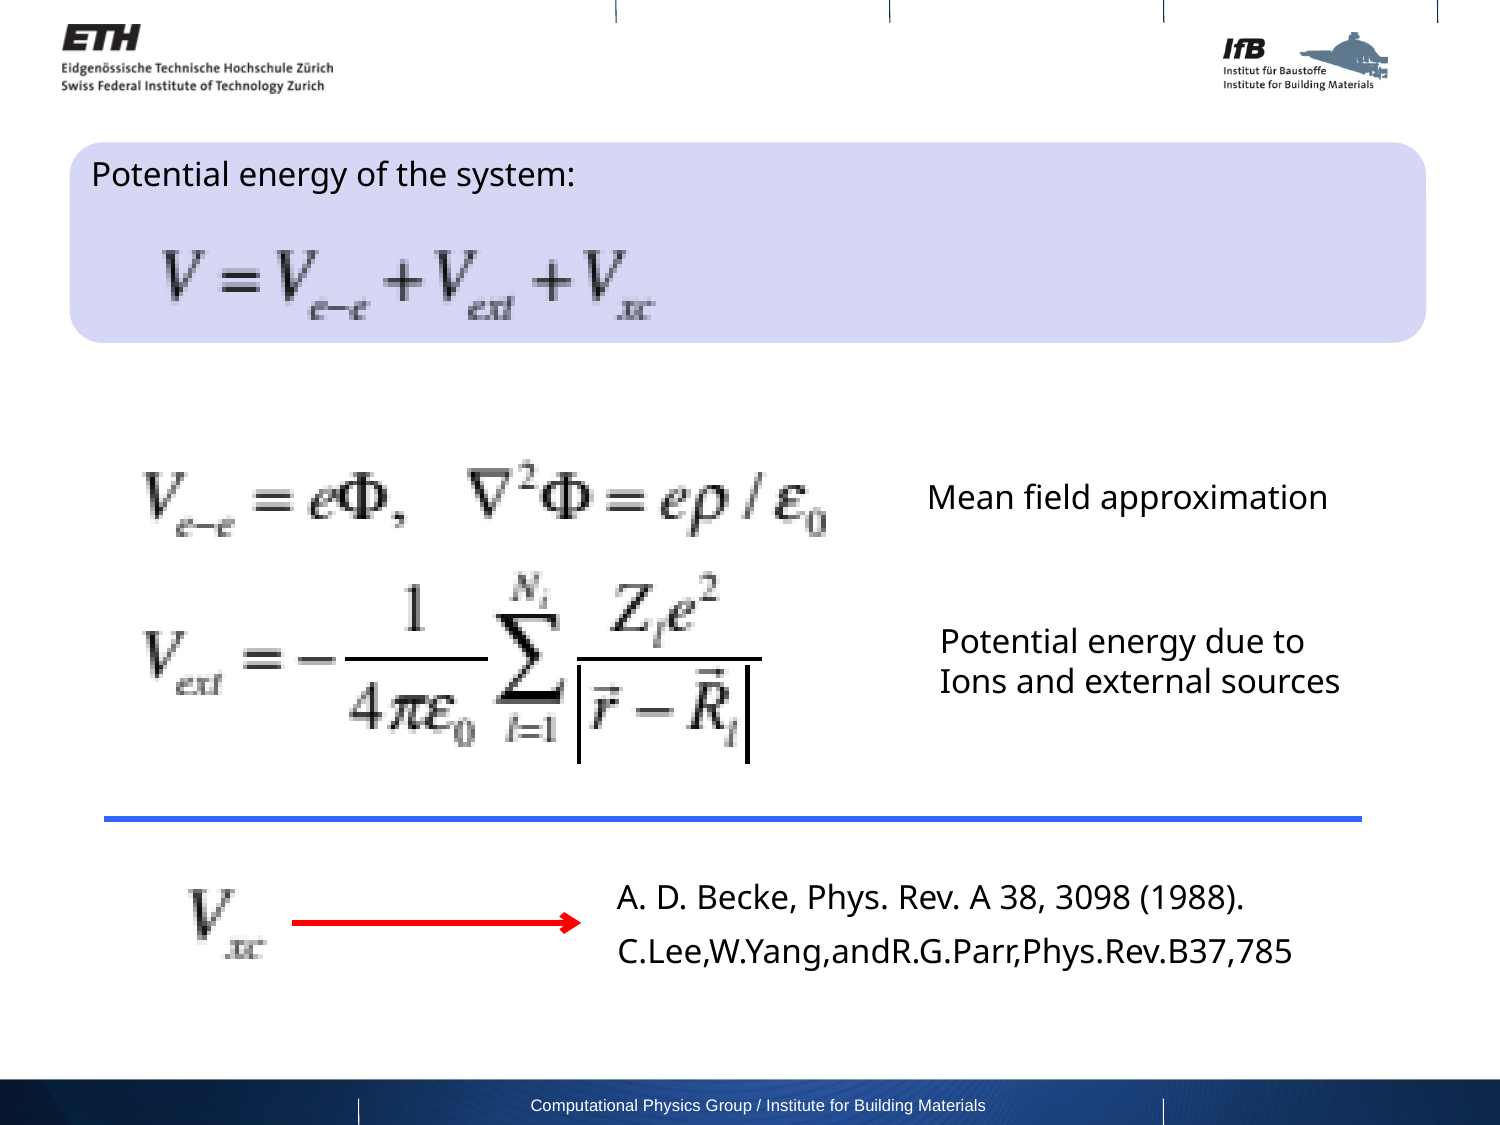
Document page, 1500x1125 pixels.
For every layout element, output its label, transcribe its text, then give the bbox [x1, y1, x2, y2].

text_box [68, 141, 1428, 344]
picture [0, 1078, 1500, 1125]
text_box Potential energy of the system: [76, 145, 592, 201]
footer Computational Physics Group / Institute for Building Materials [367, 1088, 1151, 1125]
picture [62, 24, 333, 94]
text_box Mean field approximation [912, 468, 1345, 524]
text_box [154, 236, 661, 326]
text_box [179, 875, 269, 965]
text_box A. D. Becke, Phys. Rev. A 38, 3098 (1988). [602, 868, 1261, 923]
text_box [134, 446, 835, 769]
text_box Potential energy due to Ions and external sources [924, 612, 1384, 708]
text_box C.Lee,W.Yang,andR.G.Parr,Phys.Rev.B37,785 [602, 923, 1309, 978]
picture [1223, 31, 1389, 93]
